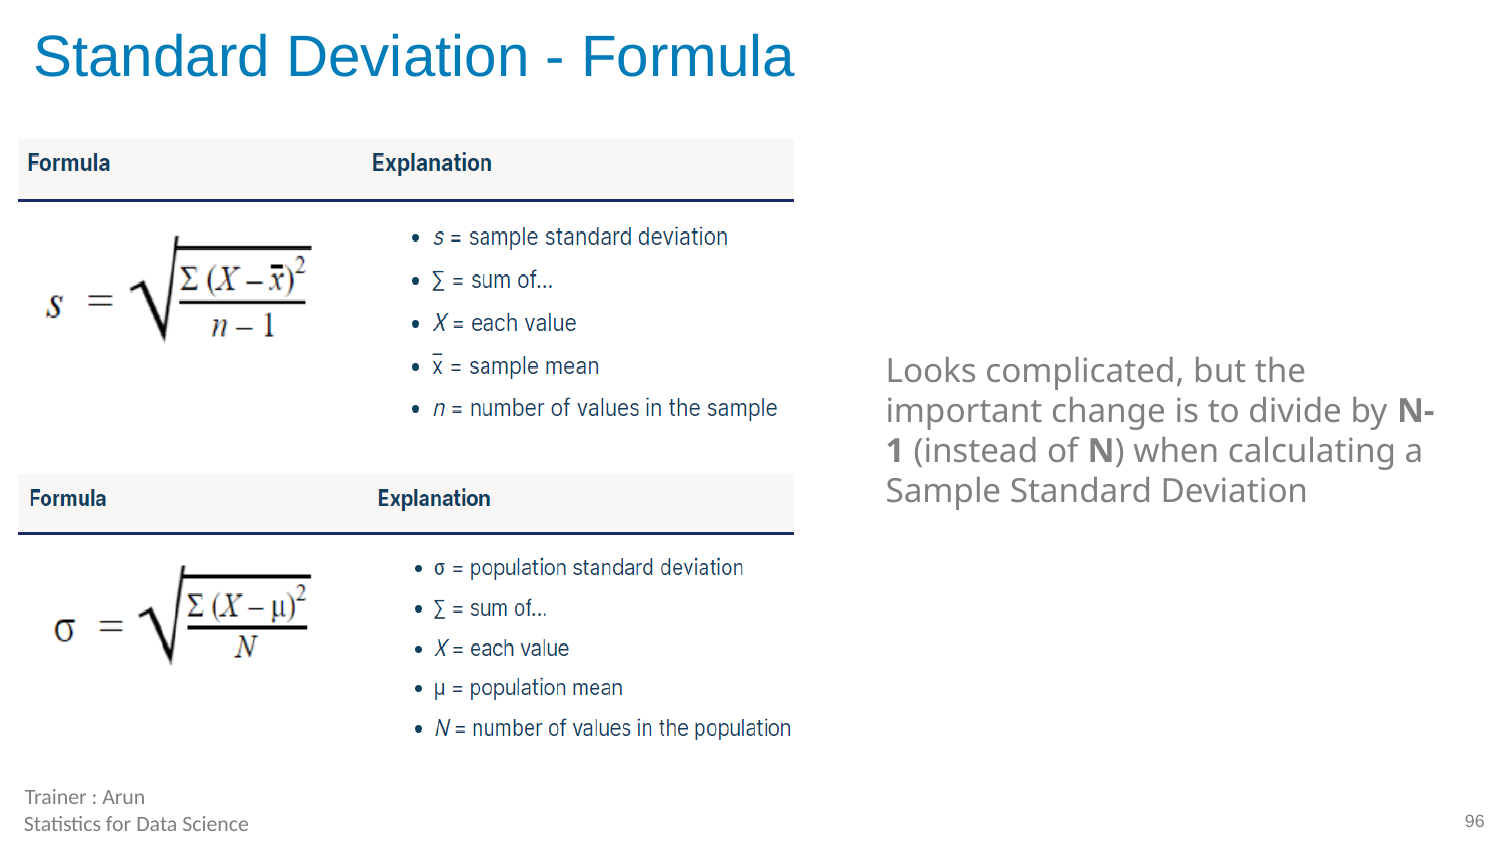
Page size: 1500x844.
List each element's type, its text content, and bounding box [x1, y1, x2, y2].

text_box Looks complicated, but the important change is to divide by N-1 (instead of N) when calculating a Sample Standard Deviation [870, 342, 1482, 517]
title Standard Deviation - Formula [18, 18, 1369, 124]
picture [18, 139, 794, 437]
picture [18, 474, 794, 750]
